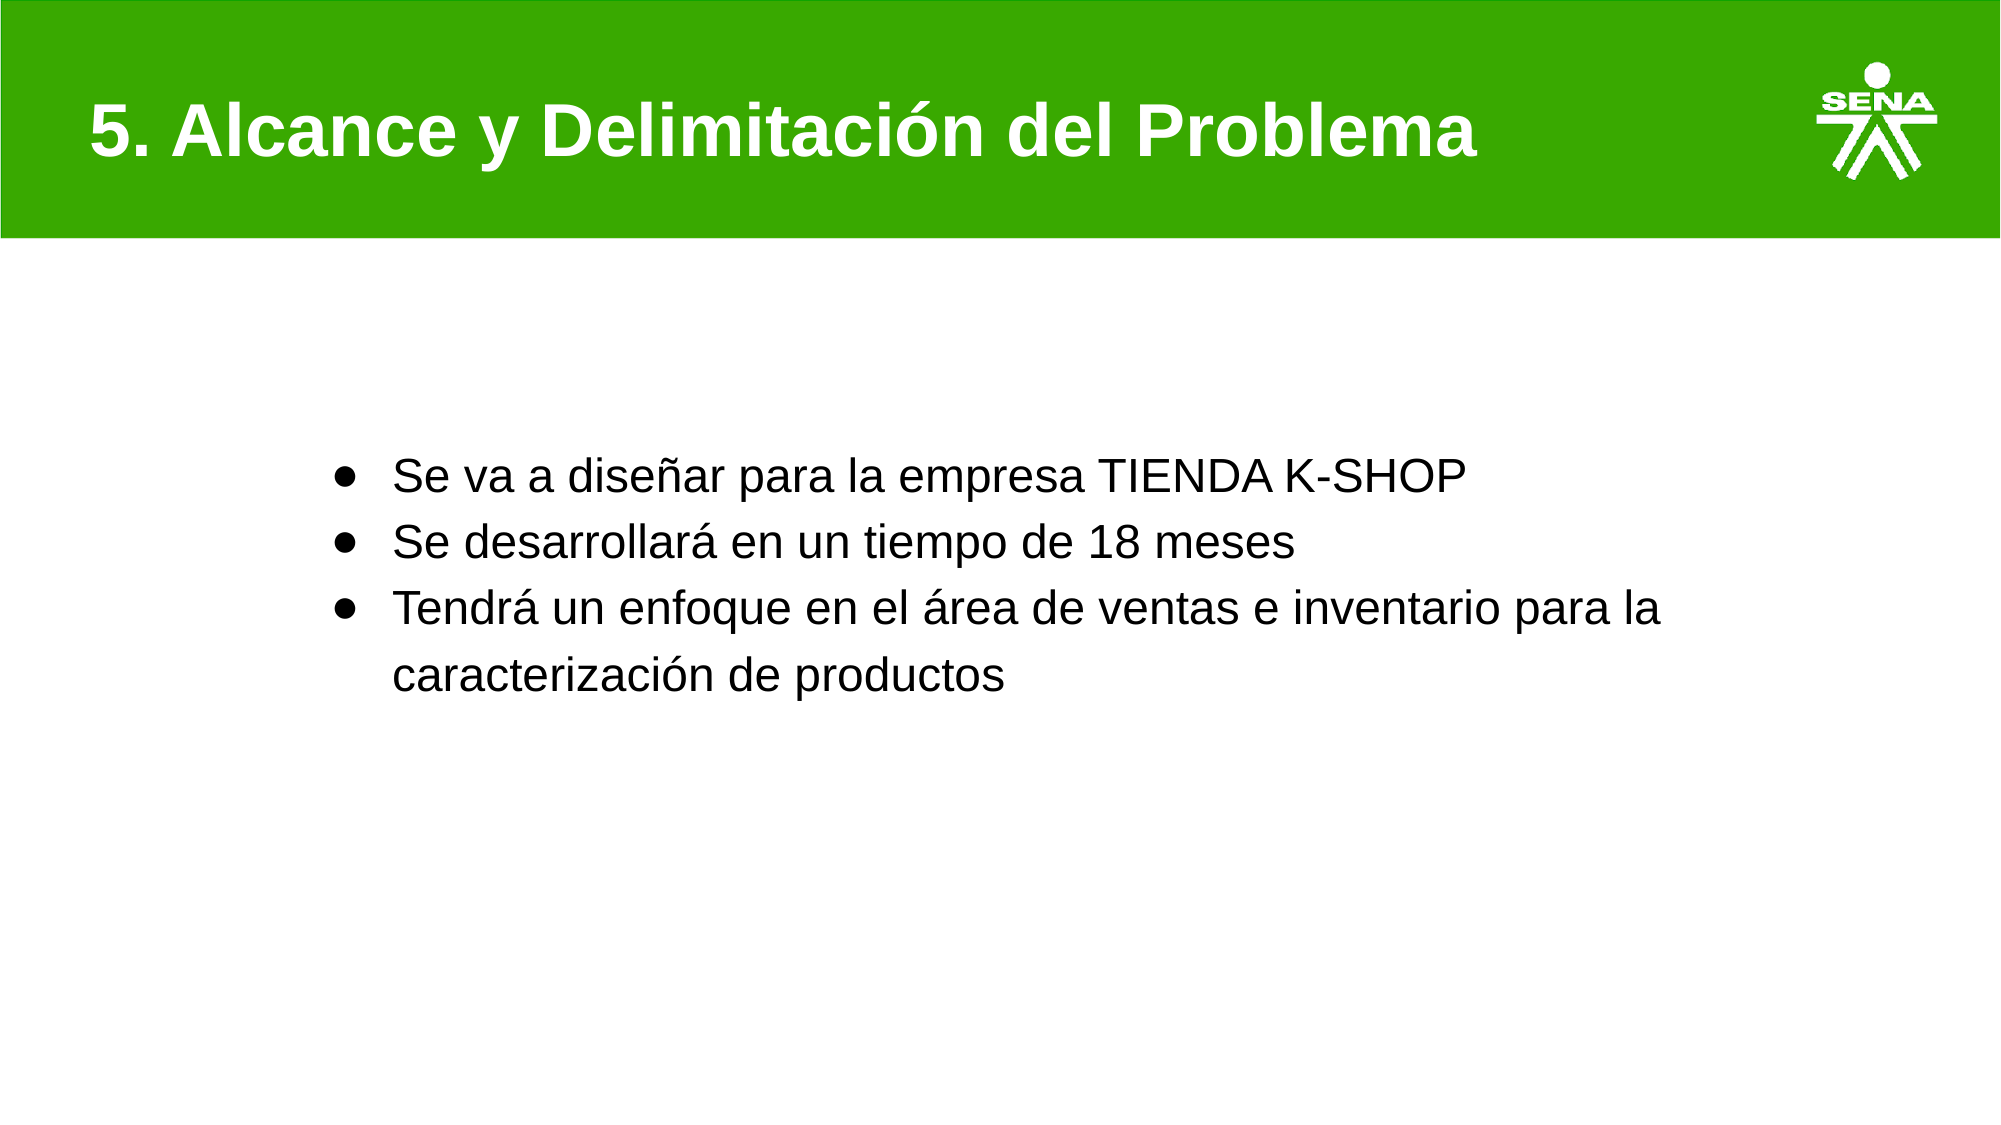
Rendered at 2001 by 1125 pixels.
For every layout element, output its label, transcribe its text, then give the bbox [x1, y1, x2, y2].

title 5. Alcance y Delimitación del Problema [74, 18, 1968, 236]
text_box Se va a diseñar para la empresa TIENDA K-SHOP Se desarrollará en un tiempo de 18 meses Tendrá un enfoque en el área de ventas e inventario para la caracterización de productos [302, 421, 1698, 826]
picture [0, 0, 2001, 1125]
